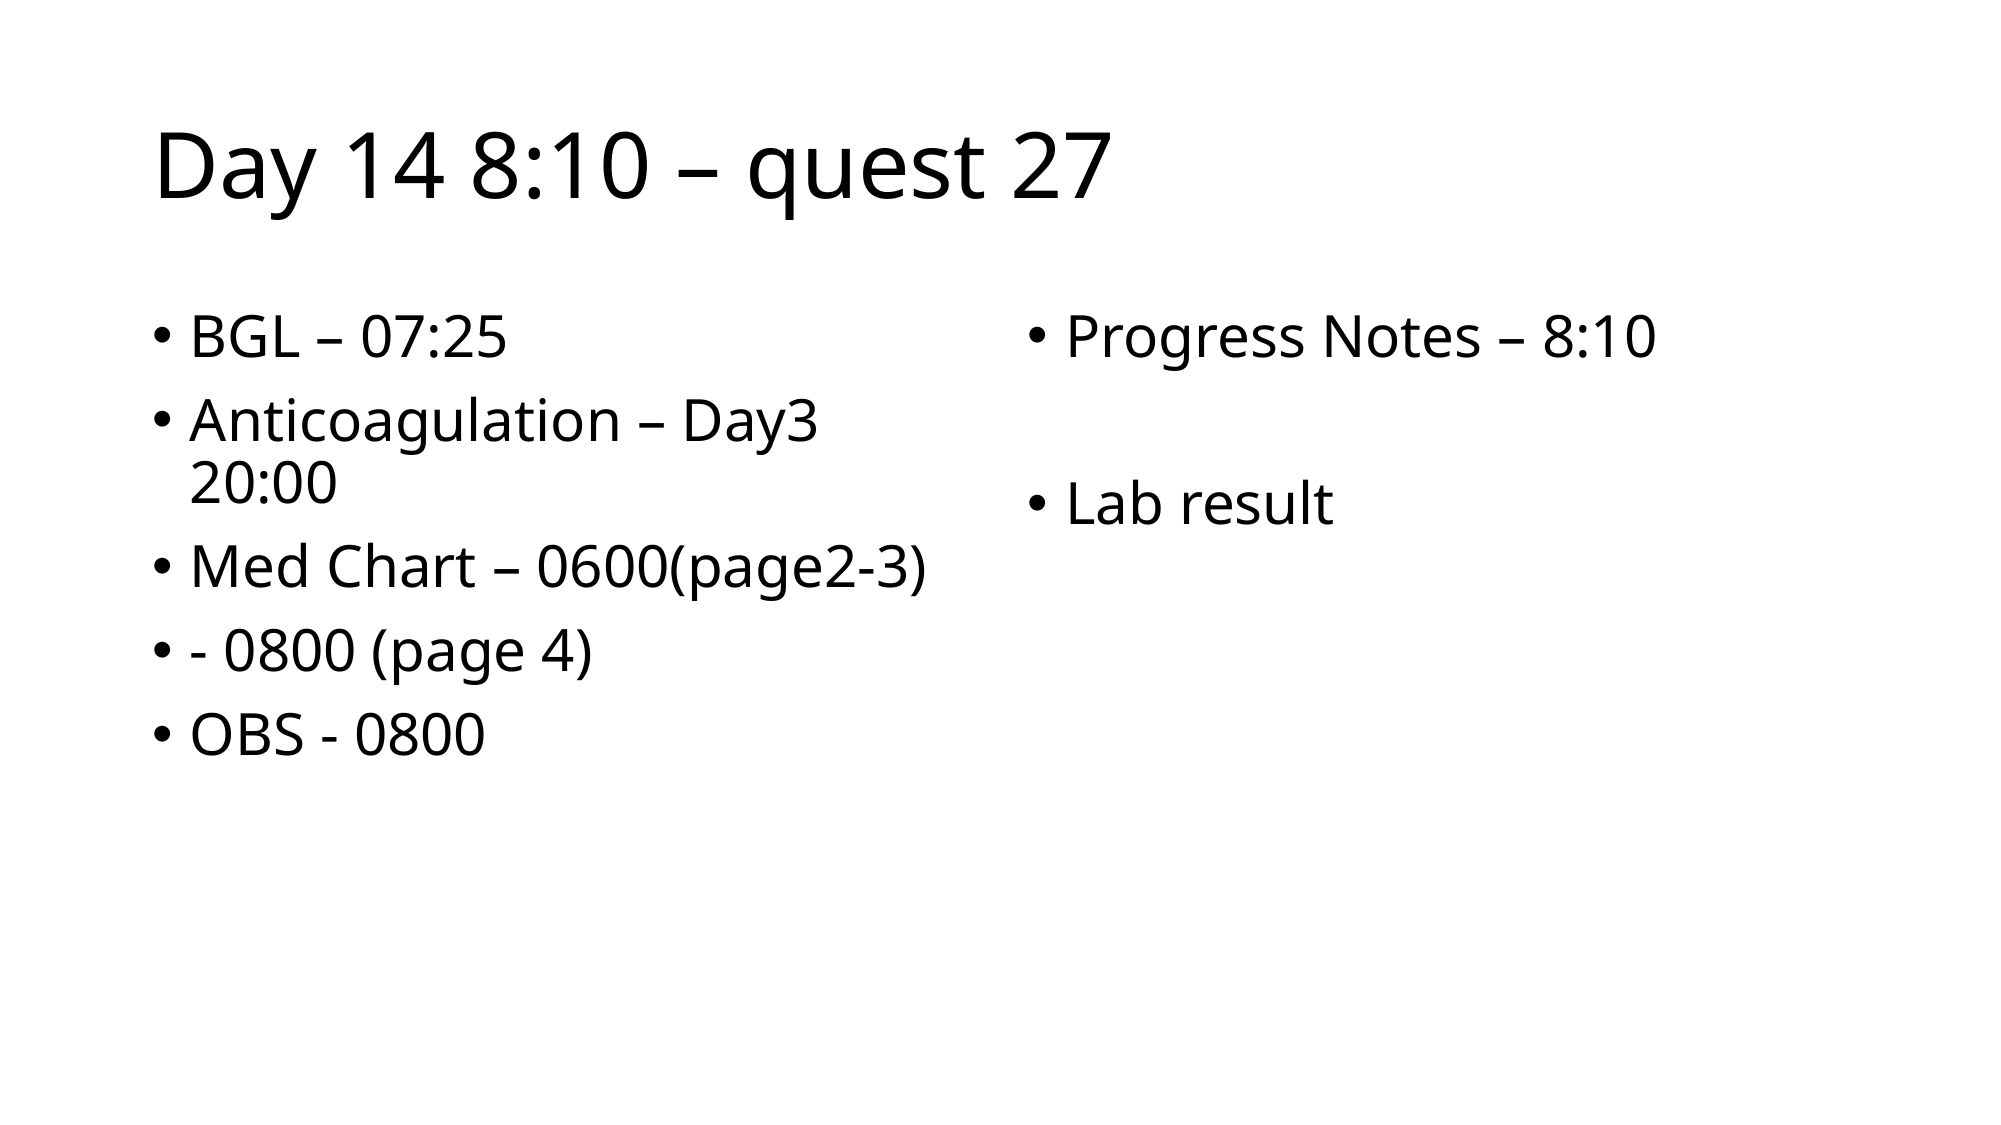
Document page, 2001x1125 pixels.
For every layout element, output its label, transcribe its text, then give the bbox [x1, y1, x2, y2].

list Progress Notes – 8:10 Lab result [1012, 299, 1863, 1014]
title Day 14 8:10 – quest 27 [137, 59, 1863, 278]
list BGL – 07:25 Anticoagulation – Day3 20:00 Med Chart – 0600(page2-3) - 0800 (page 4) OBS - 0800 [137, 299, 988, 1014]
